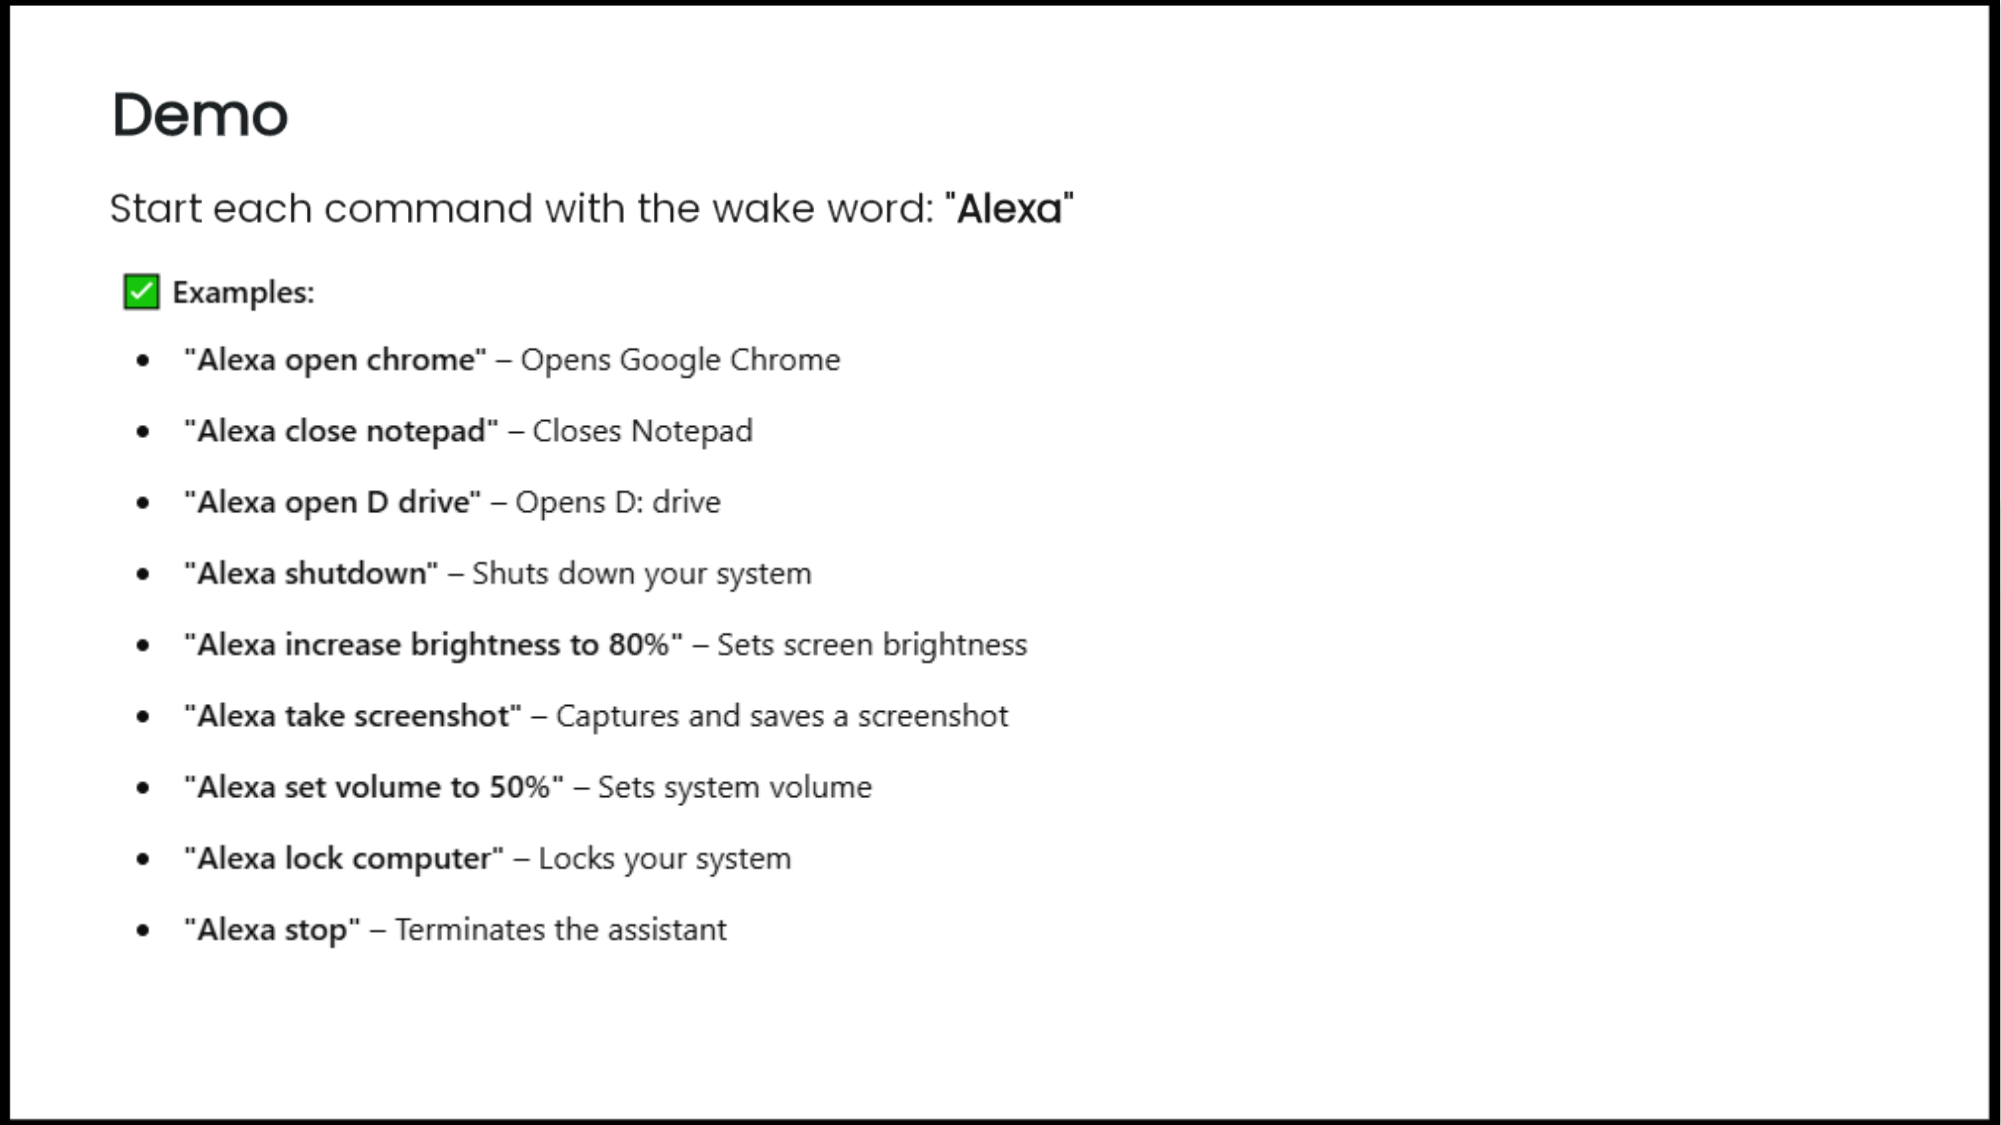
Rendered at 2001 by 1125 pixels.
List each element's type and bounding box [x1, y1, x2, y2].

list [74, 240, 1192, 991]
picture [0, 0, 2000, 1125]
